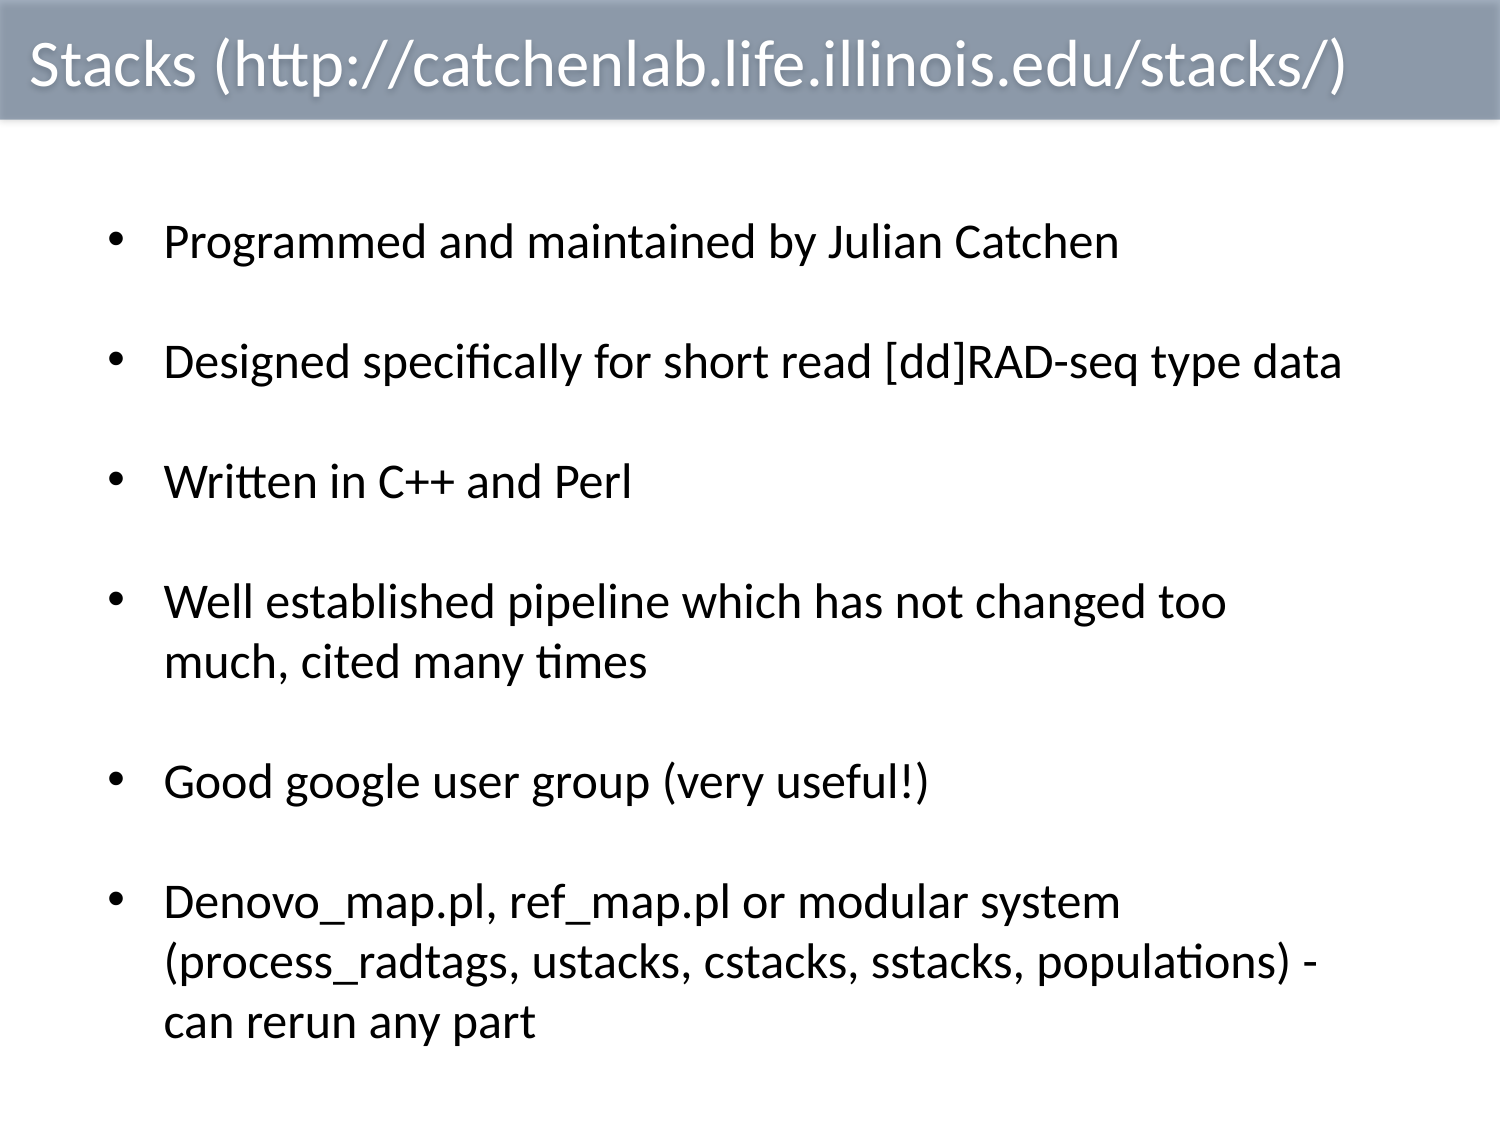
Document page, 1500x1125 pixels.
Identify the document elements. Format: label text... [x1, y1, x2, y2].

text_box Programmed and maintained by Julian Catchen Designed specifically for short read [dd]RAD-seq type data Written in C++ and Perl Well established pipeline which has not changed too much, cited many times Good google user group (very useful!) Denovo_map.pl, ref_map.pl or modular system (process_radtags, ustacks, cstacks, sstacks, populations) - can rerun any part [92, 201, 1366, 1125]
text_box Stacks (http://catchenlab.life.illinois.edu/stacks/) [0, 0, 1500, 120]
